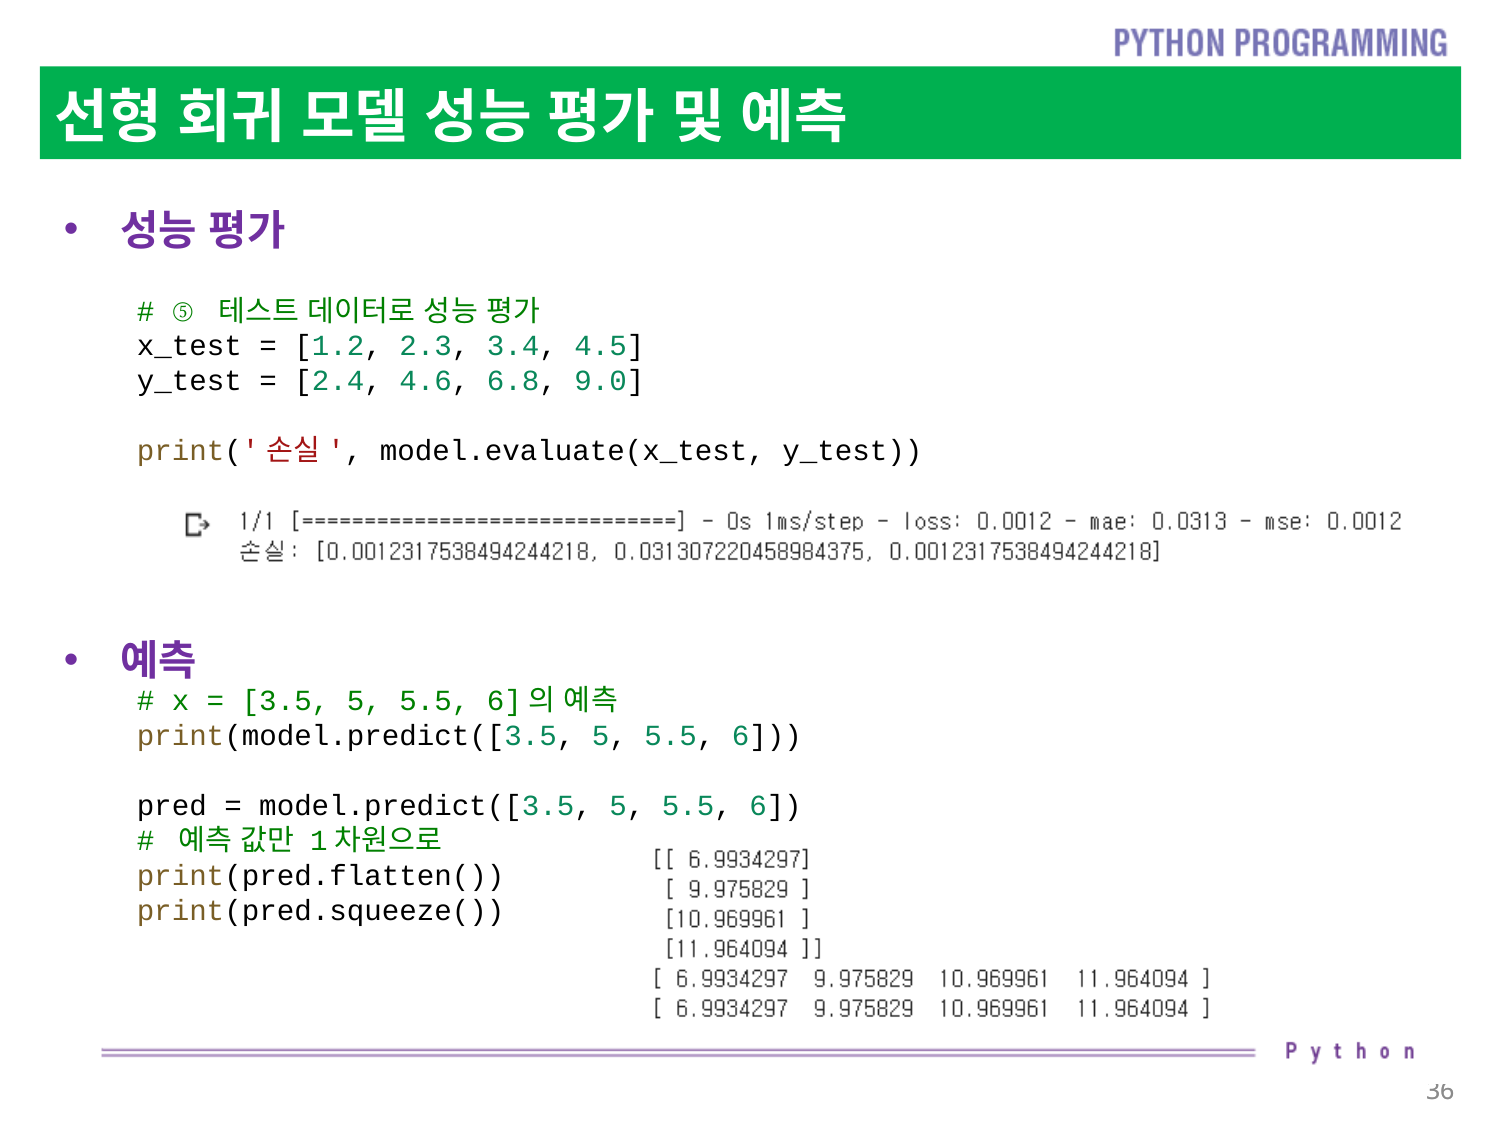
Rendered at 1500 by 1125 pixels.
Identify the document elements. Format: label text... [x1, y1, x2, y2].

picture [637, 835, 1227, 1039]
text_box # x = [3.5, 5, 5.5, 6]의 예측 print(model.predict([3.5, 5, 5.5, 6])) pred = model.predict([3.5, 5, 5.5, 6]) # 예측 값만 1차원으로 print(pred.flatten()) print(pred.squeeze()) [122, 674, 993, 934]
list 성능 평가 예측 [48, 195, 1461, 1041]
picture [18, 1020, 1483, 1084]
picture [172, 498, 1421, 576]
slide_number 36 [1119, 1071, 1470, 1112]
text_box # ⑤ 테스트 데이터로 성능 평가 x_test = [1.2, 2.3, 3.4, 4.5] y_test = [2.4, 4.6, 6.8, 9.0] print('손실', model.evaluate(x_test, y_test)) [122, 284, 1272, 474]
picture [1106, 13, 1462, 66]
title 선형 회귀 모델 성능 평가 및 예측 [39, 76, 1444, 152]
